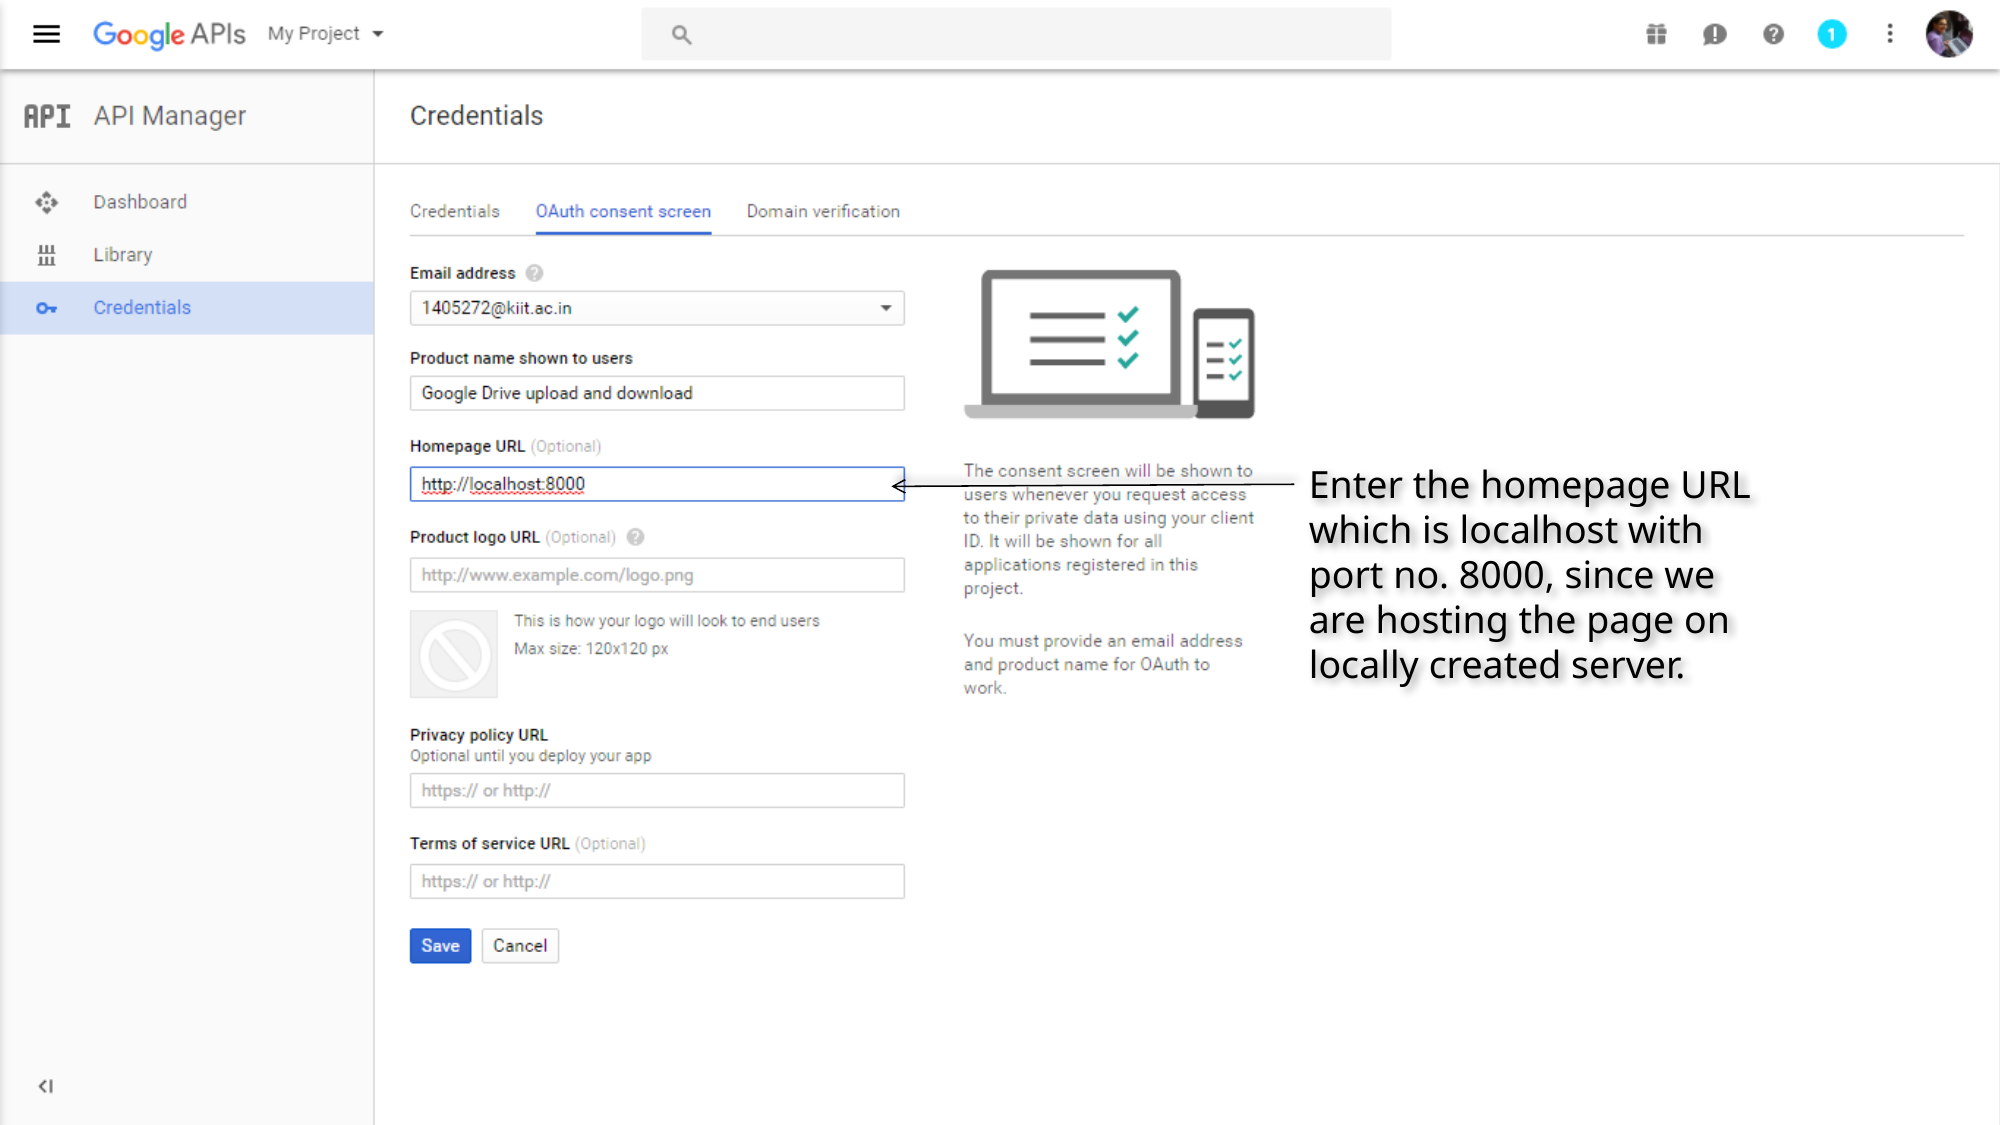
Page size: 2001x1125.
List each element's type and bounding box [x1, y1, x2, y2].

picture [0, 0, 2000, 1125]
text_box [891, 483, 1295, 487]
